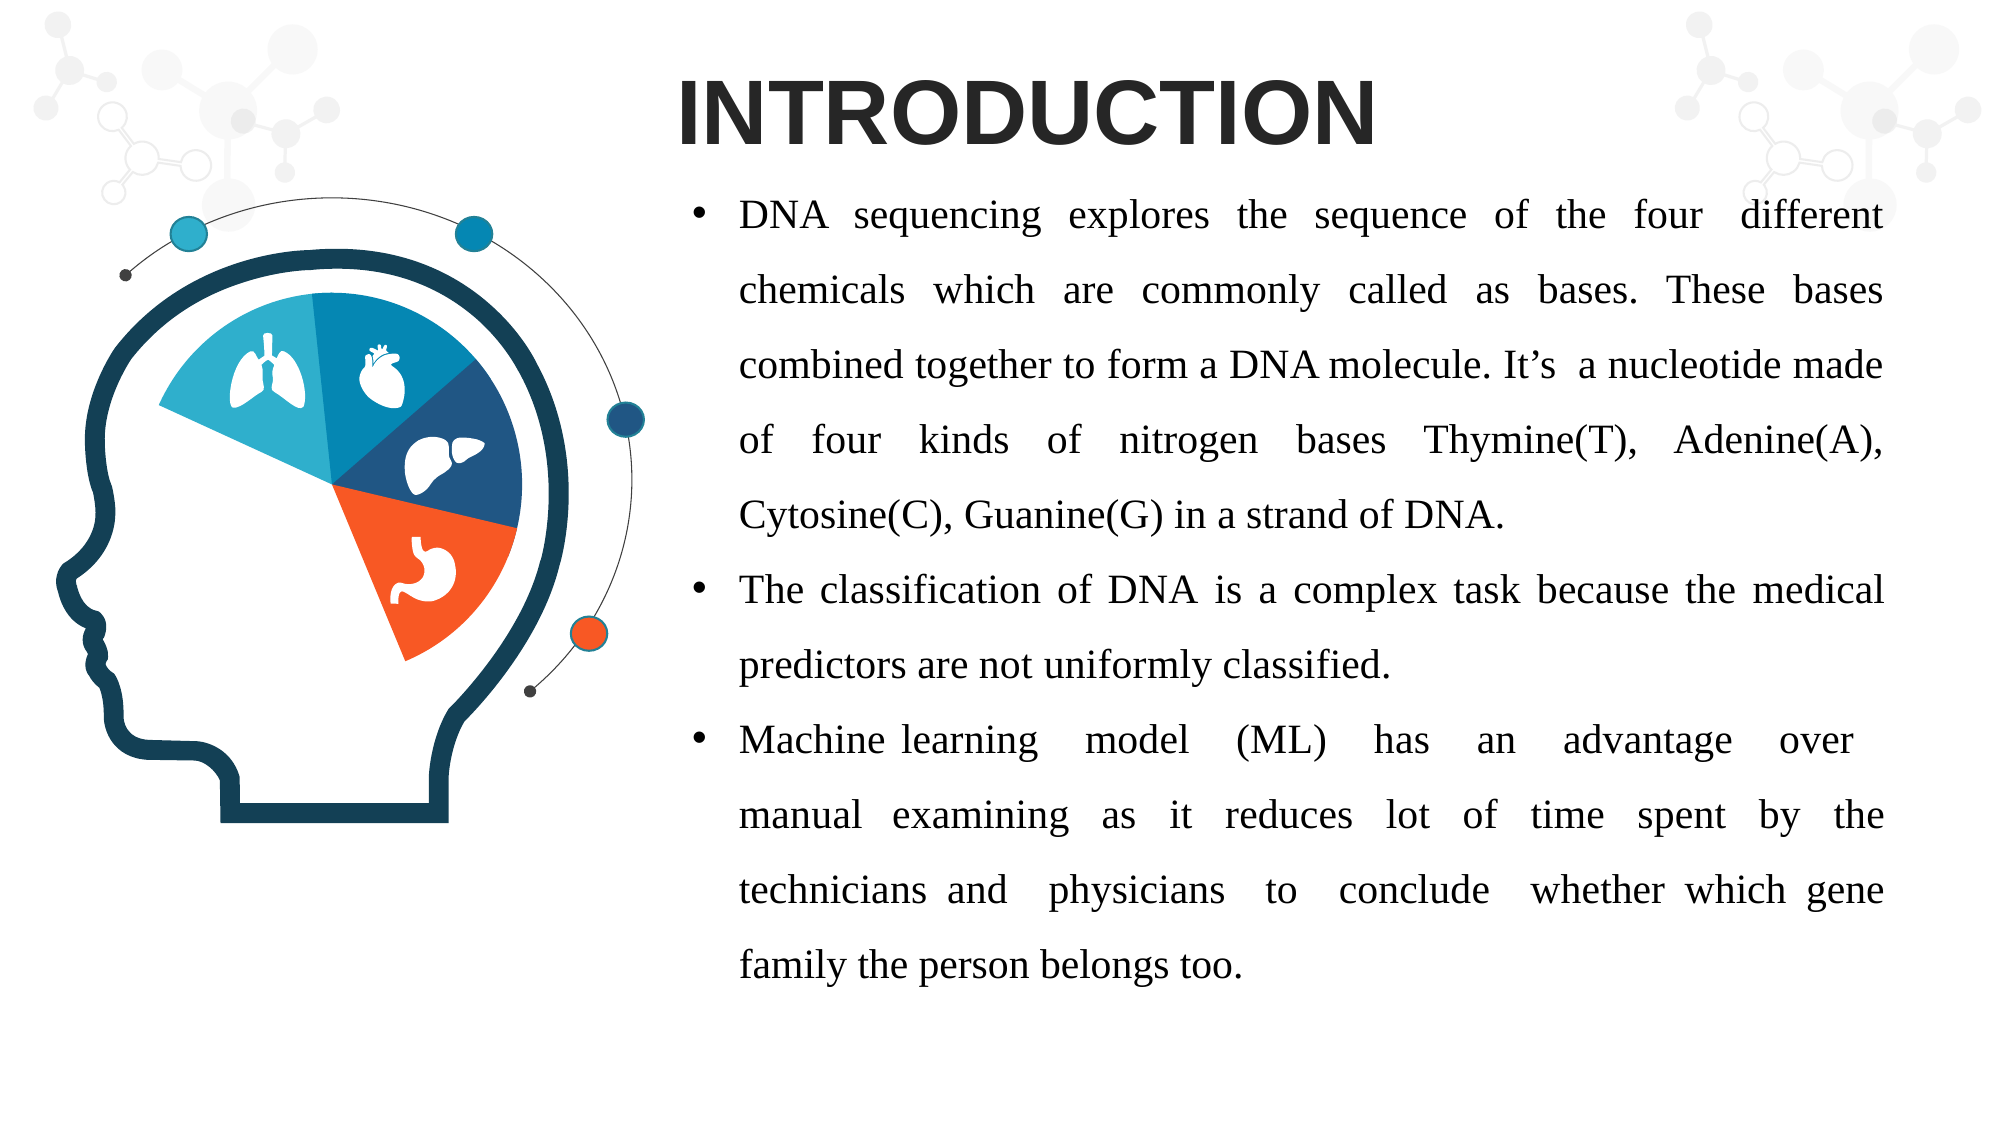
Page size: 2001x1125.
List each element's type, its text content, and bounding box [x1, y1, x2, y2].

list INTRODUCTION [53, 55, 1952, 175]
text_box DNA sequencing explores the sequence of the four different chemicals which are commonly called as bases. These bases combined together to form a DNA molecule. It’s a nucleotide made of four kinds of nitrogen bases Thymine(T), Adenine(A), Cytosine(C), Guanine(G) in a strand of DNA. The classification of DNA is a complex task because the medical predictors are not uniformly classified. Machine learning model (ML) has an advantage over manual examining as it reduces lot of time spent by the technicians and physicians to conclude whether which gene family the person belongs too. [677, 154, 1900, 1120]
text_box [32, 197, 644, 762]
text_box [53, 762, 590, 824]
